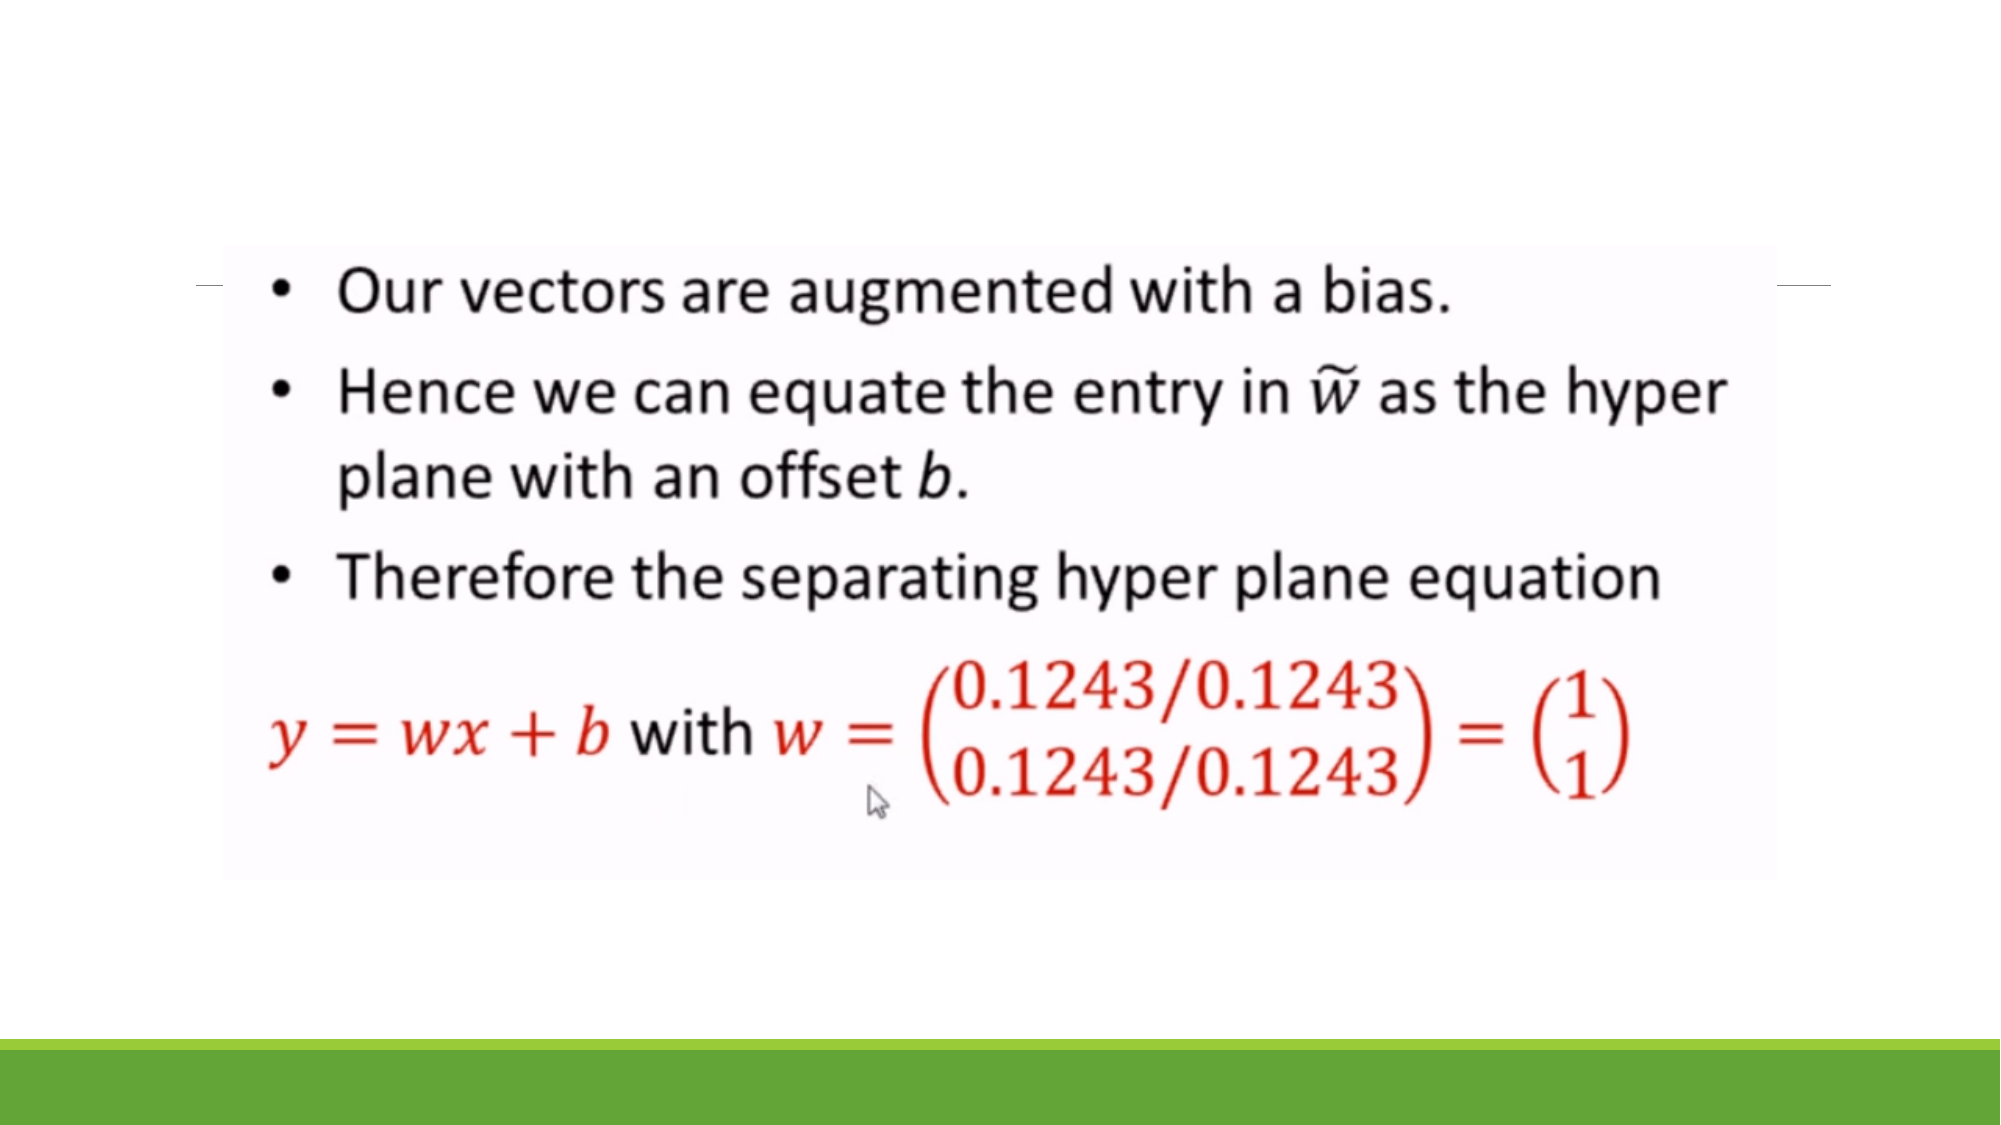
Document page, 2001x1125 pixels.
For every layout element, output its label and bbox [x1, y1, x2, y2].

picture [222, 244, 1778, 881]
